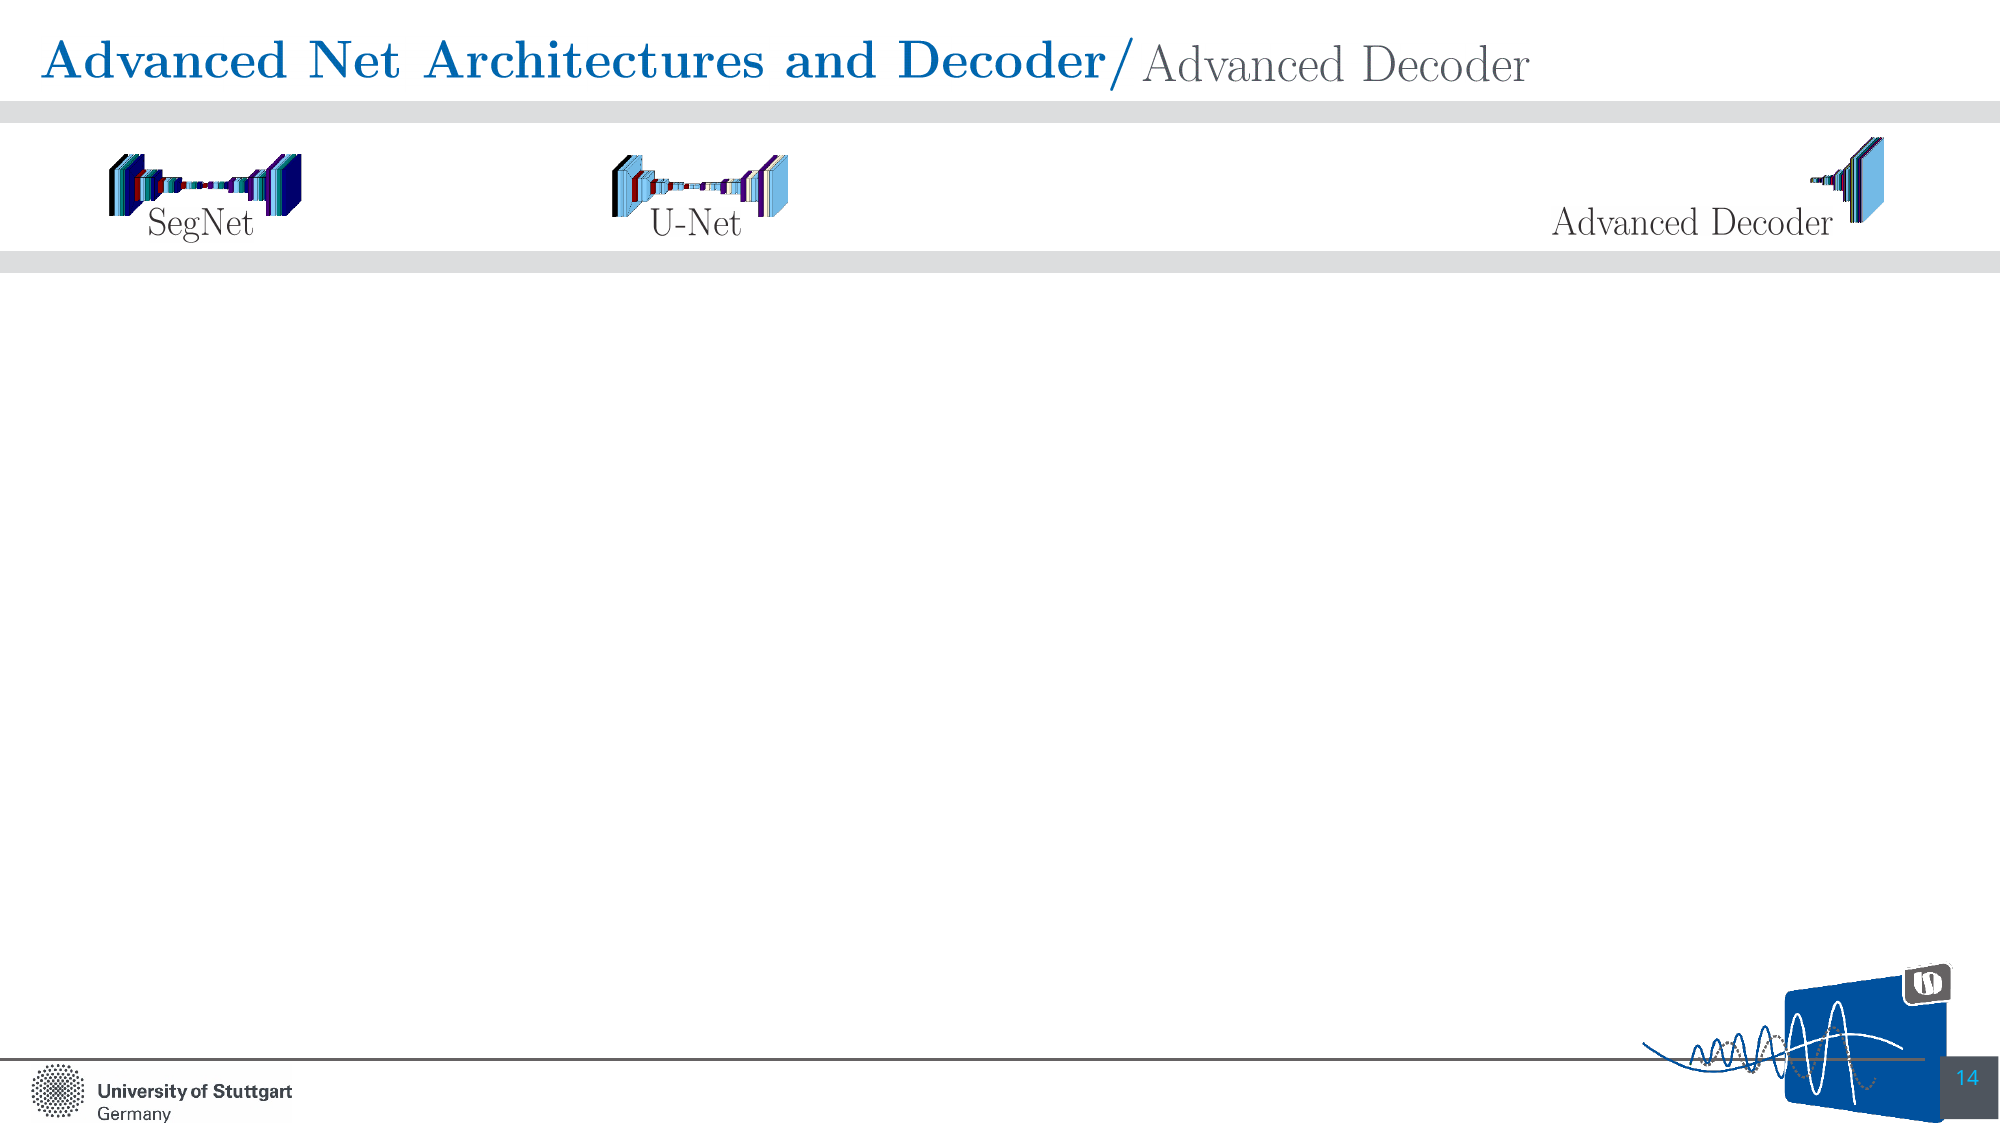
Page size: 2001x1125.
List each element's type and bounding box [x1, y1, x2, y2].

text_box [0, 101, 2000, 123]
picture [609, 155, 790, 237]
picture [1141, 43, 1530, 84]
picture [1551, 136, 1887, 236]
picture [41, 36, 1134, 92]
picture [107, 154, 304, 243]
picture [0, 961, 1953, 1123]
text_box [0, 251, 2000, 273]
